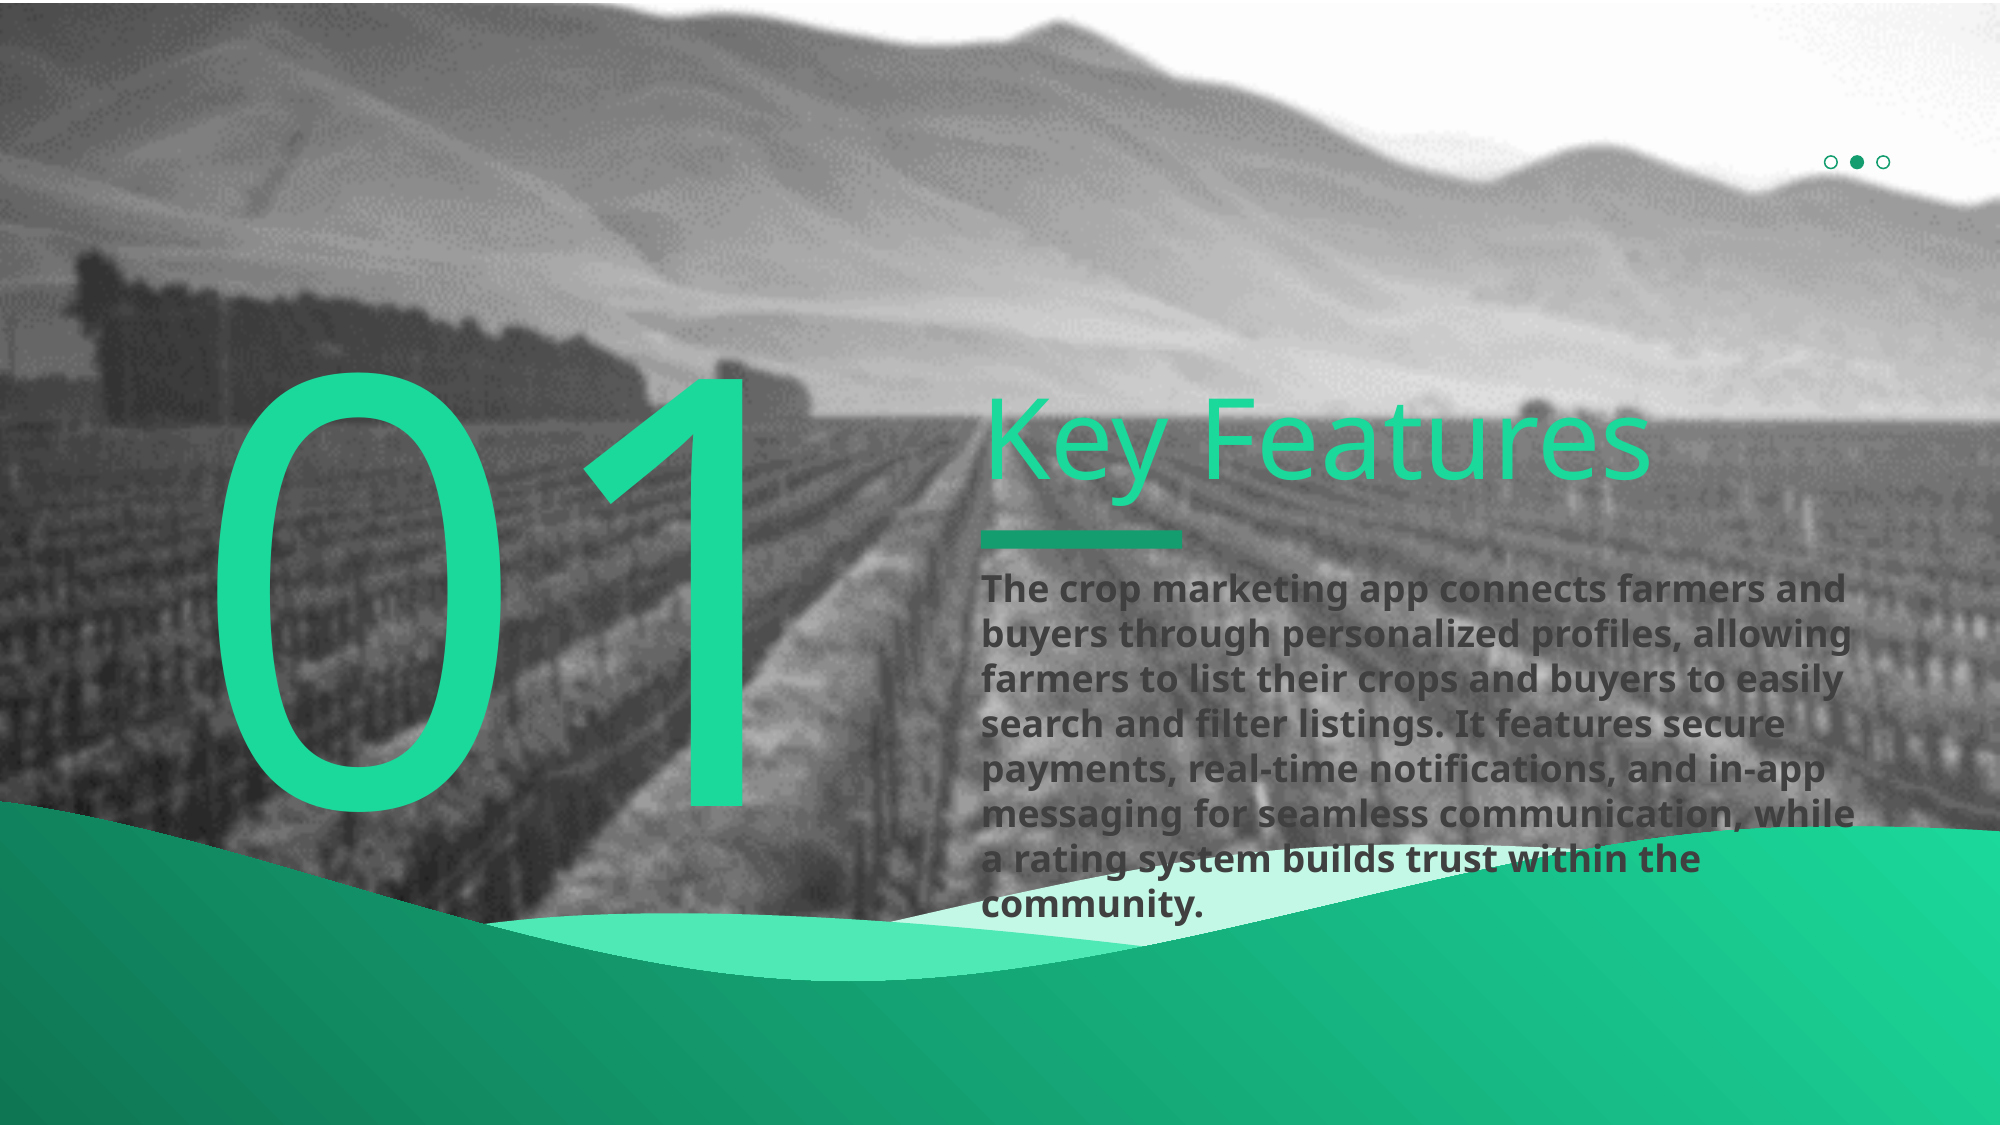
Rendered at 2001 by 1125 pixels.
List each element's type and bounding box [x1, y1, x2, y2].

text_box [1824, 155, 1890, 169]
picture [0, 3, 2000, 1125]
